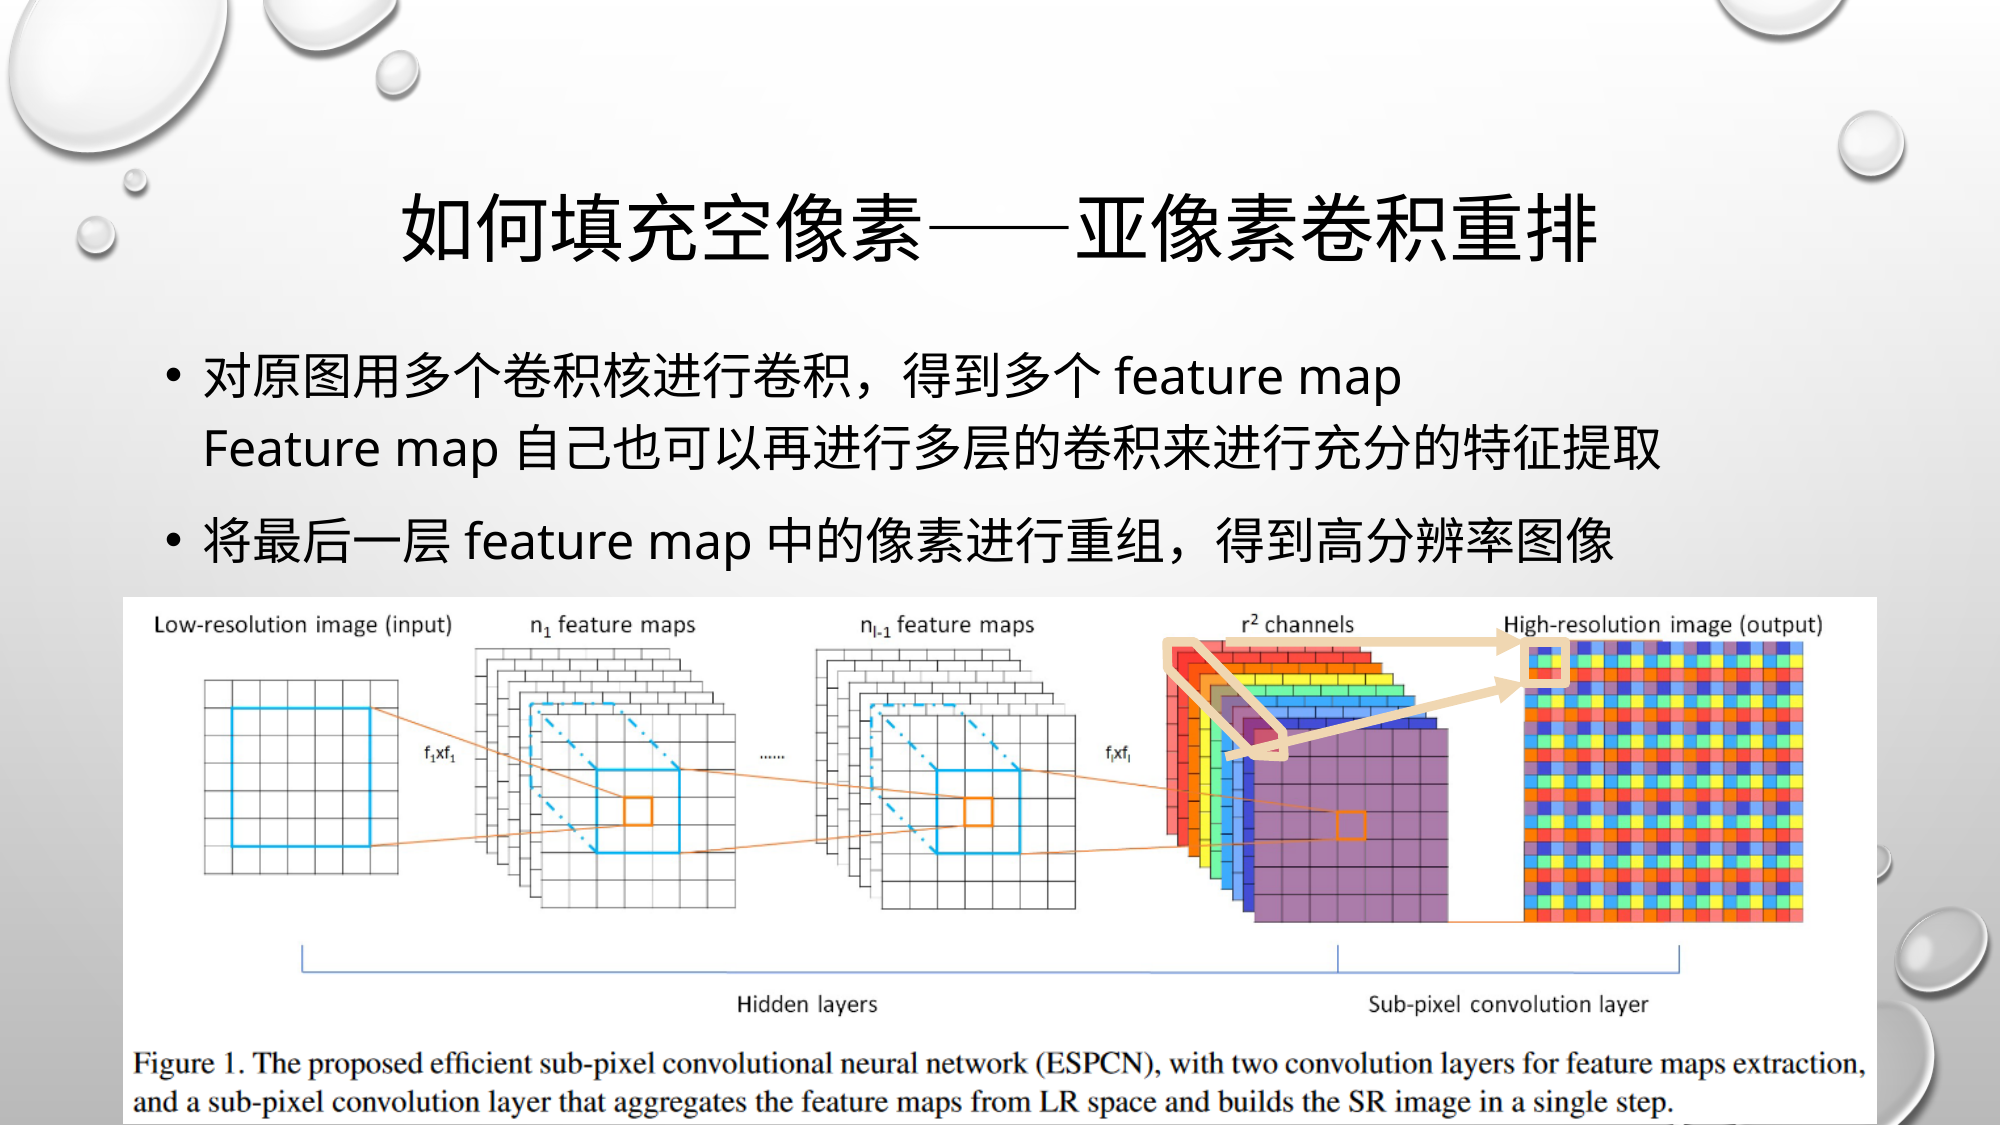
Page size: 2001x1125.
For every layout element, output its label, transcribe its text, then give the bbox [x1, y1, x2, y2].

picture [0, 0, 2000, 1125]
title 如何填充空像素——亚像素卷积重排 [149, 101, 1851, 364]
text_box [123, 597, 1877, 1124]
list 对原图用多个卷积核进行卷积，得到多个feature map Feature map自己也可以再进行多层的卷积来进行充分的特征提取 将最后一层feature map中的像素进行重组，得到高分辨率图像 [149, 324, 1850, 595]
